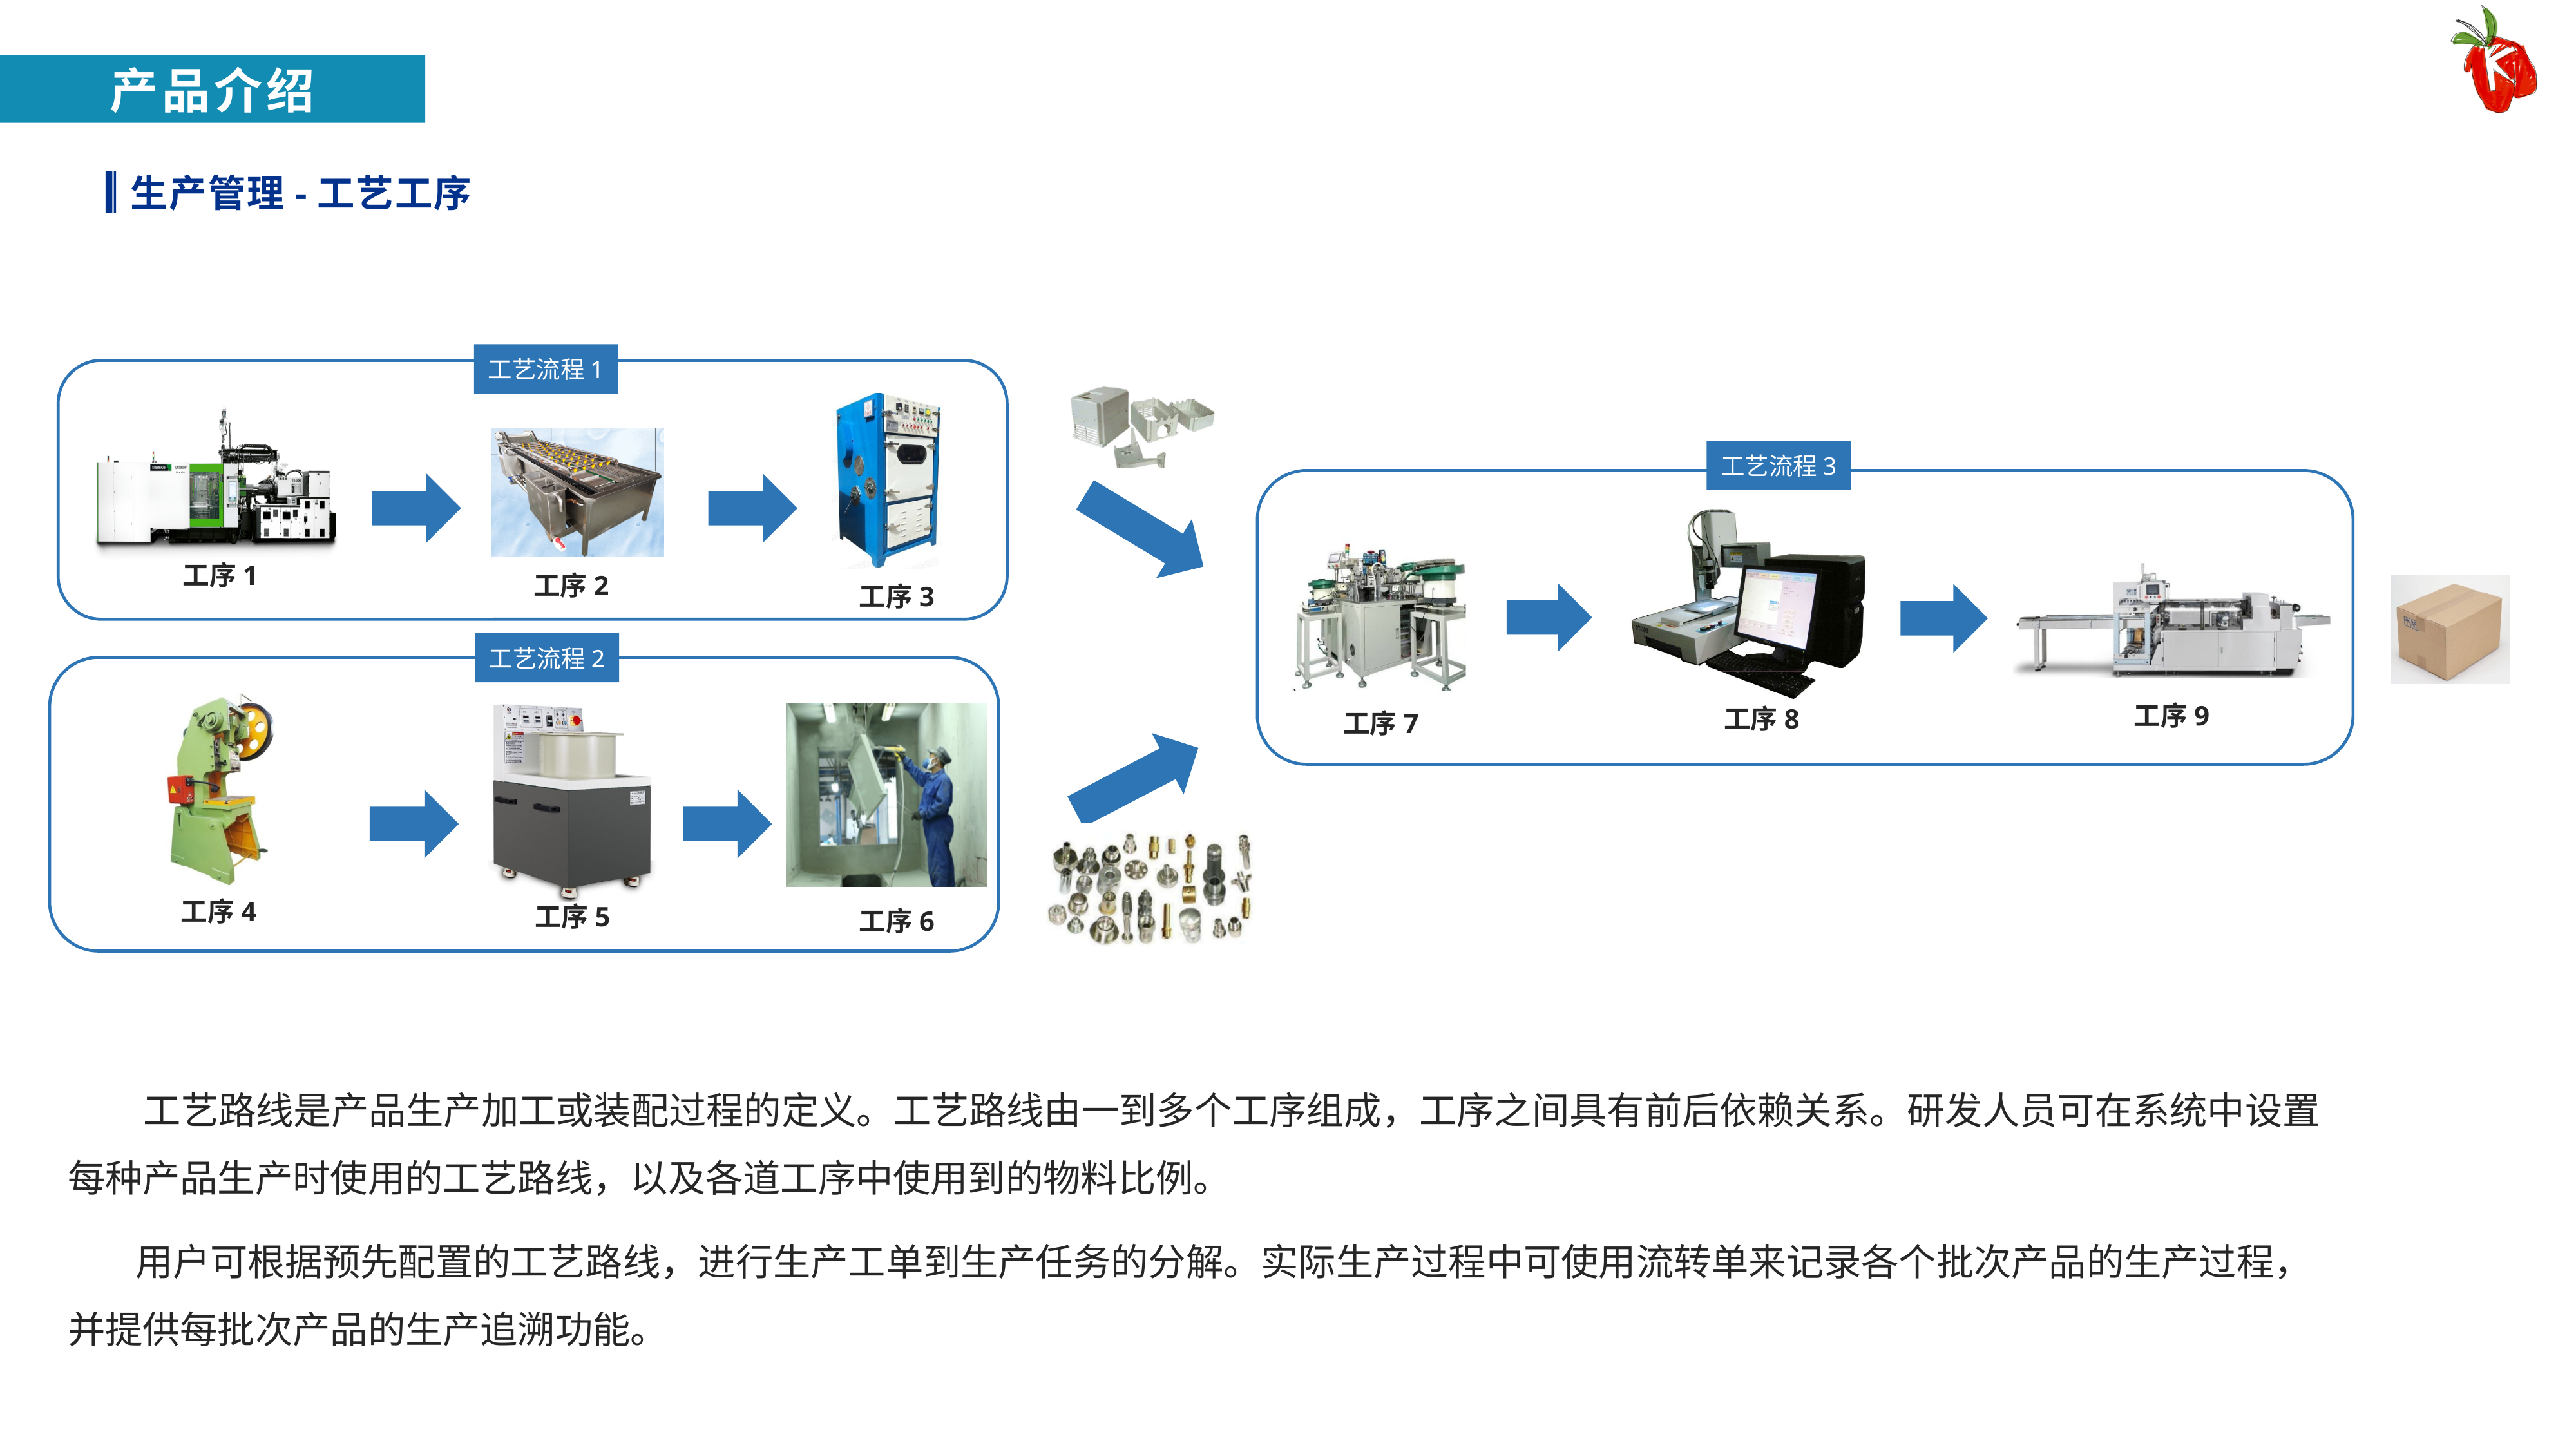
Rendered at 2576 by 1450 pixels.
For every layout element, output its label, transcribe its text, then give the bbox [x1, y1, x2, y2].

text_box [462, 701, 683, 938]
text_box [81, 344, 338, 618]
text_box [461, 427, 682, 607]
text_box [786, 703, 1007, 942]
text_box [108, 692, 330, 933]
text_box [48, 656, 1000, 953]
text_box [1255, 469, 2355, 766]
text_box [370, 472, 457, 544]
text_box 工艺路线是产品生产加工或装配过程的定义。工艺路线由一到多个工序组成，工序之间具有前后依赖关系。研发人员可在系统中设置每种产品生产时使用的工艺路线，以及各道工序中使用到的物料比例。 用户可根据预先配置的工艺路线，进行生产工单到生产任务的分解。实际生产过程中可使用流转单来记录各个批次产品的生产过程，并提供每批次产品的生产追溯功能。 [58, 1059, 2353, 1356]
text_box 产品介绍 [0, 55, 426, 123]
text_box [57, 366, 77, 614]
picture [2444, 4, 2552, 113]
text_box [368, 788, 459, 860]
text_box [2011, 560, 2333, 737]
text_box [1621, 503, 1873, 740]
text_box 工艺流程1 [473, 343, 620, 395]
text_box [105, 171, 117, 214]
text_box [707, 472, 783, 544]
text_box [786, 393, 1007, 618]
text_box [1291, 540, 1471, 744]
text_box [1066, 732, 1200, 823]
text_box [339, 359, 1007, 621]
picture [1044, 823, 1261, 950]
text_box 工艺流程3 [1705, 439, 1852, 491]
picture [1067, 375, 1219, 472]
text_box [687, 788, 774, 860]
text_box 生产管理-工艺工序 [116, 162, 542, 222]
text_box [1074, 479, 1205, 580]
picture [2390, 574, 2510, 684]
text_box 工艺流程2 [473, 632, 620, 683]
